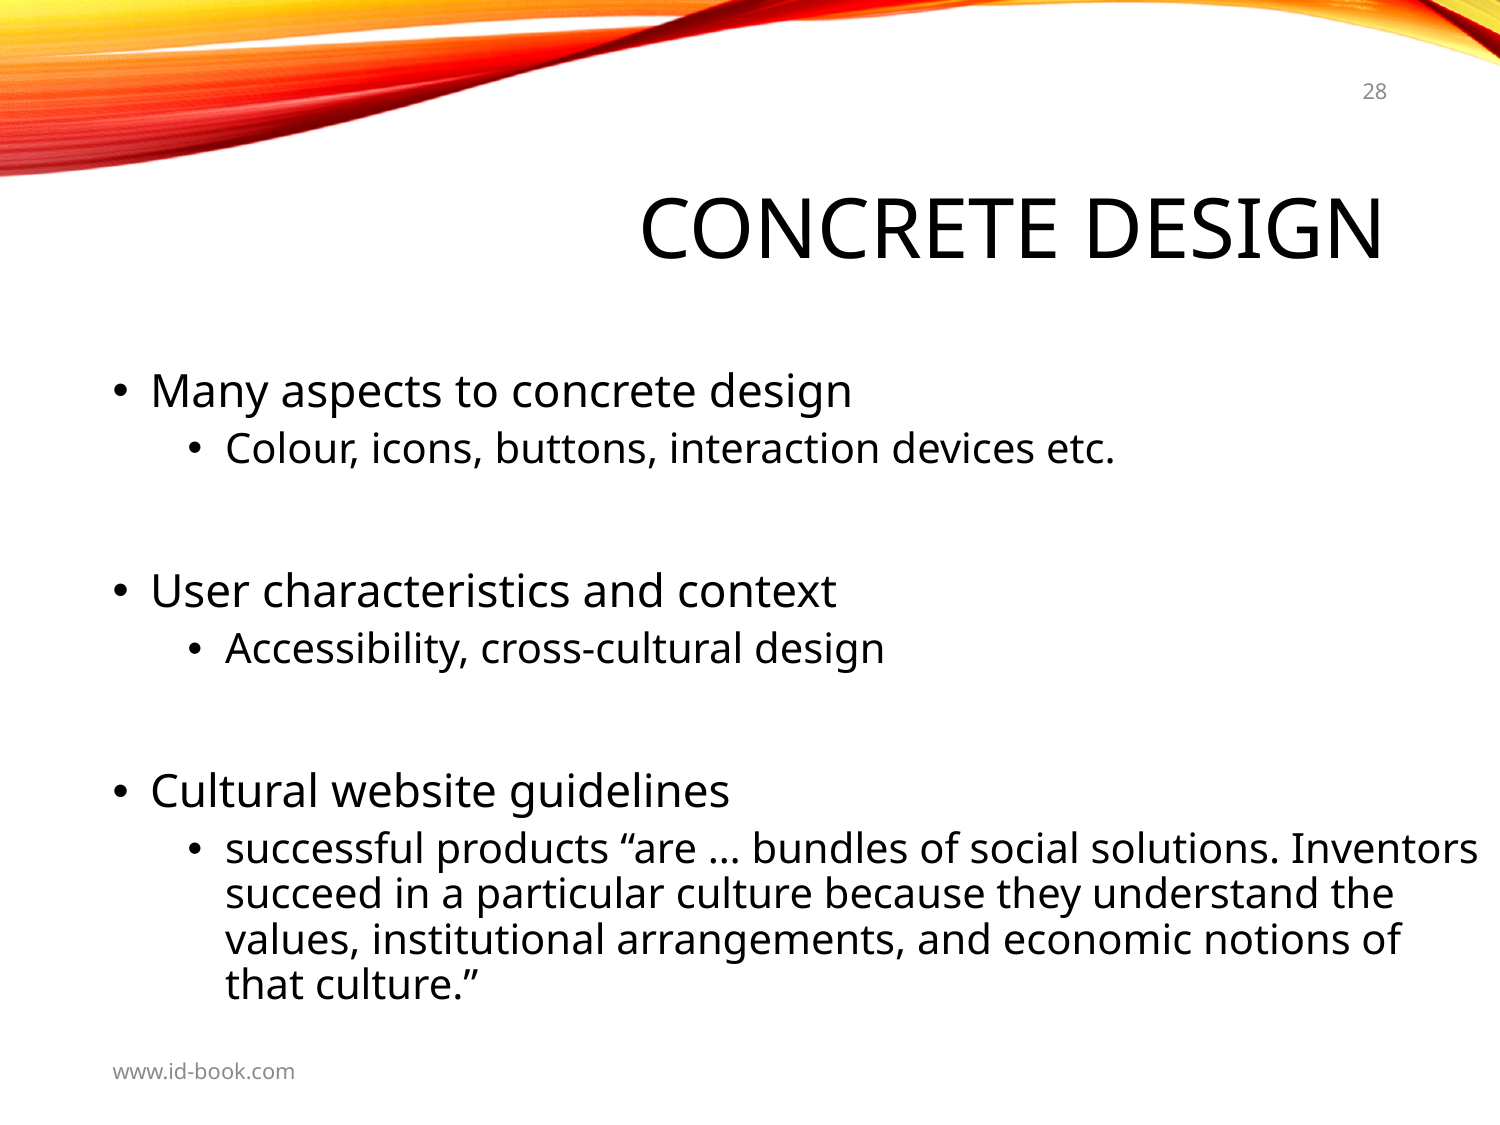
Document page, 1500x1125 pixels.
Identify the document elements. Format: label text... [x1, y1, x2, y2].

list Many aspects to concrete design Colour, icons, buttons, interaction devices etc. User characteristics and context Accessibility, cross-cultural design Cultural website guidelines successful products “are … bundles of social solutions. Inventors succeed in a particular culture because they understand the values, institutional arrangements, and economic notions of that culture.” [97, 360, 1500, 1083]
slide_number 28 [1078, 62, 1403, 123]
picture [0, 0, 1500, 178]
footer www.id-book.com [97, 1042, 1030, 1103]
title Concrete design [356, 125, 1403, 338]
